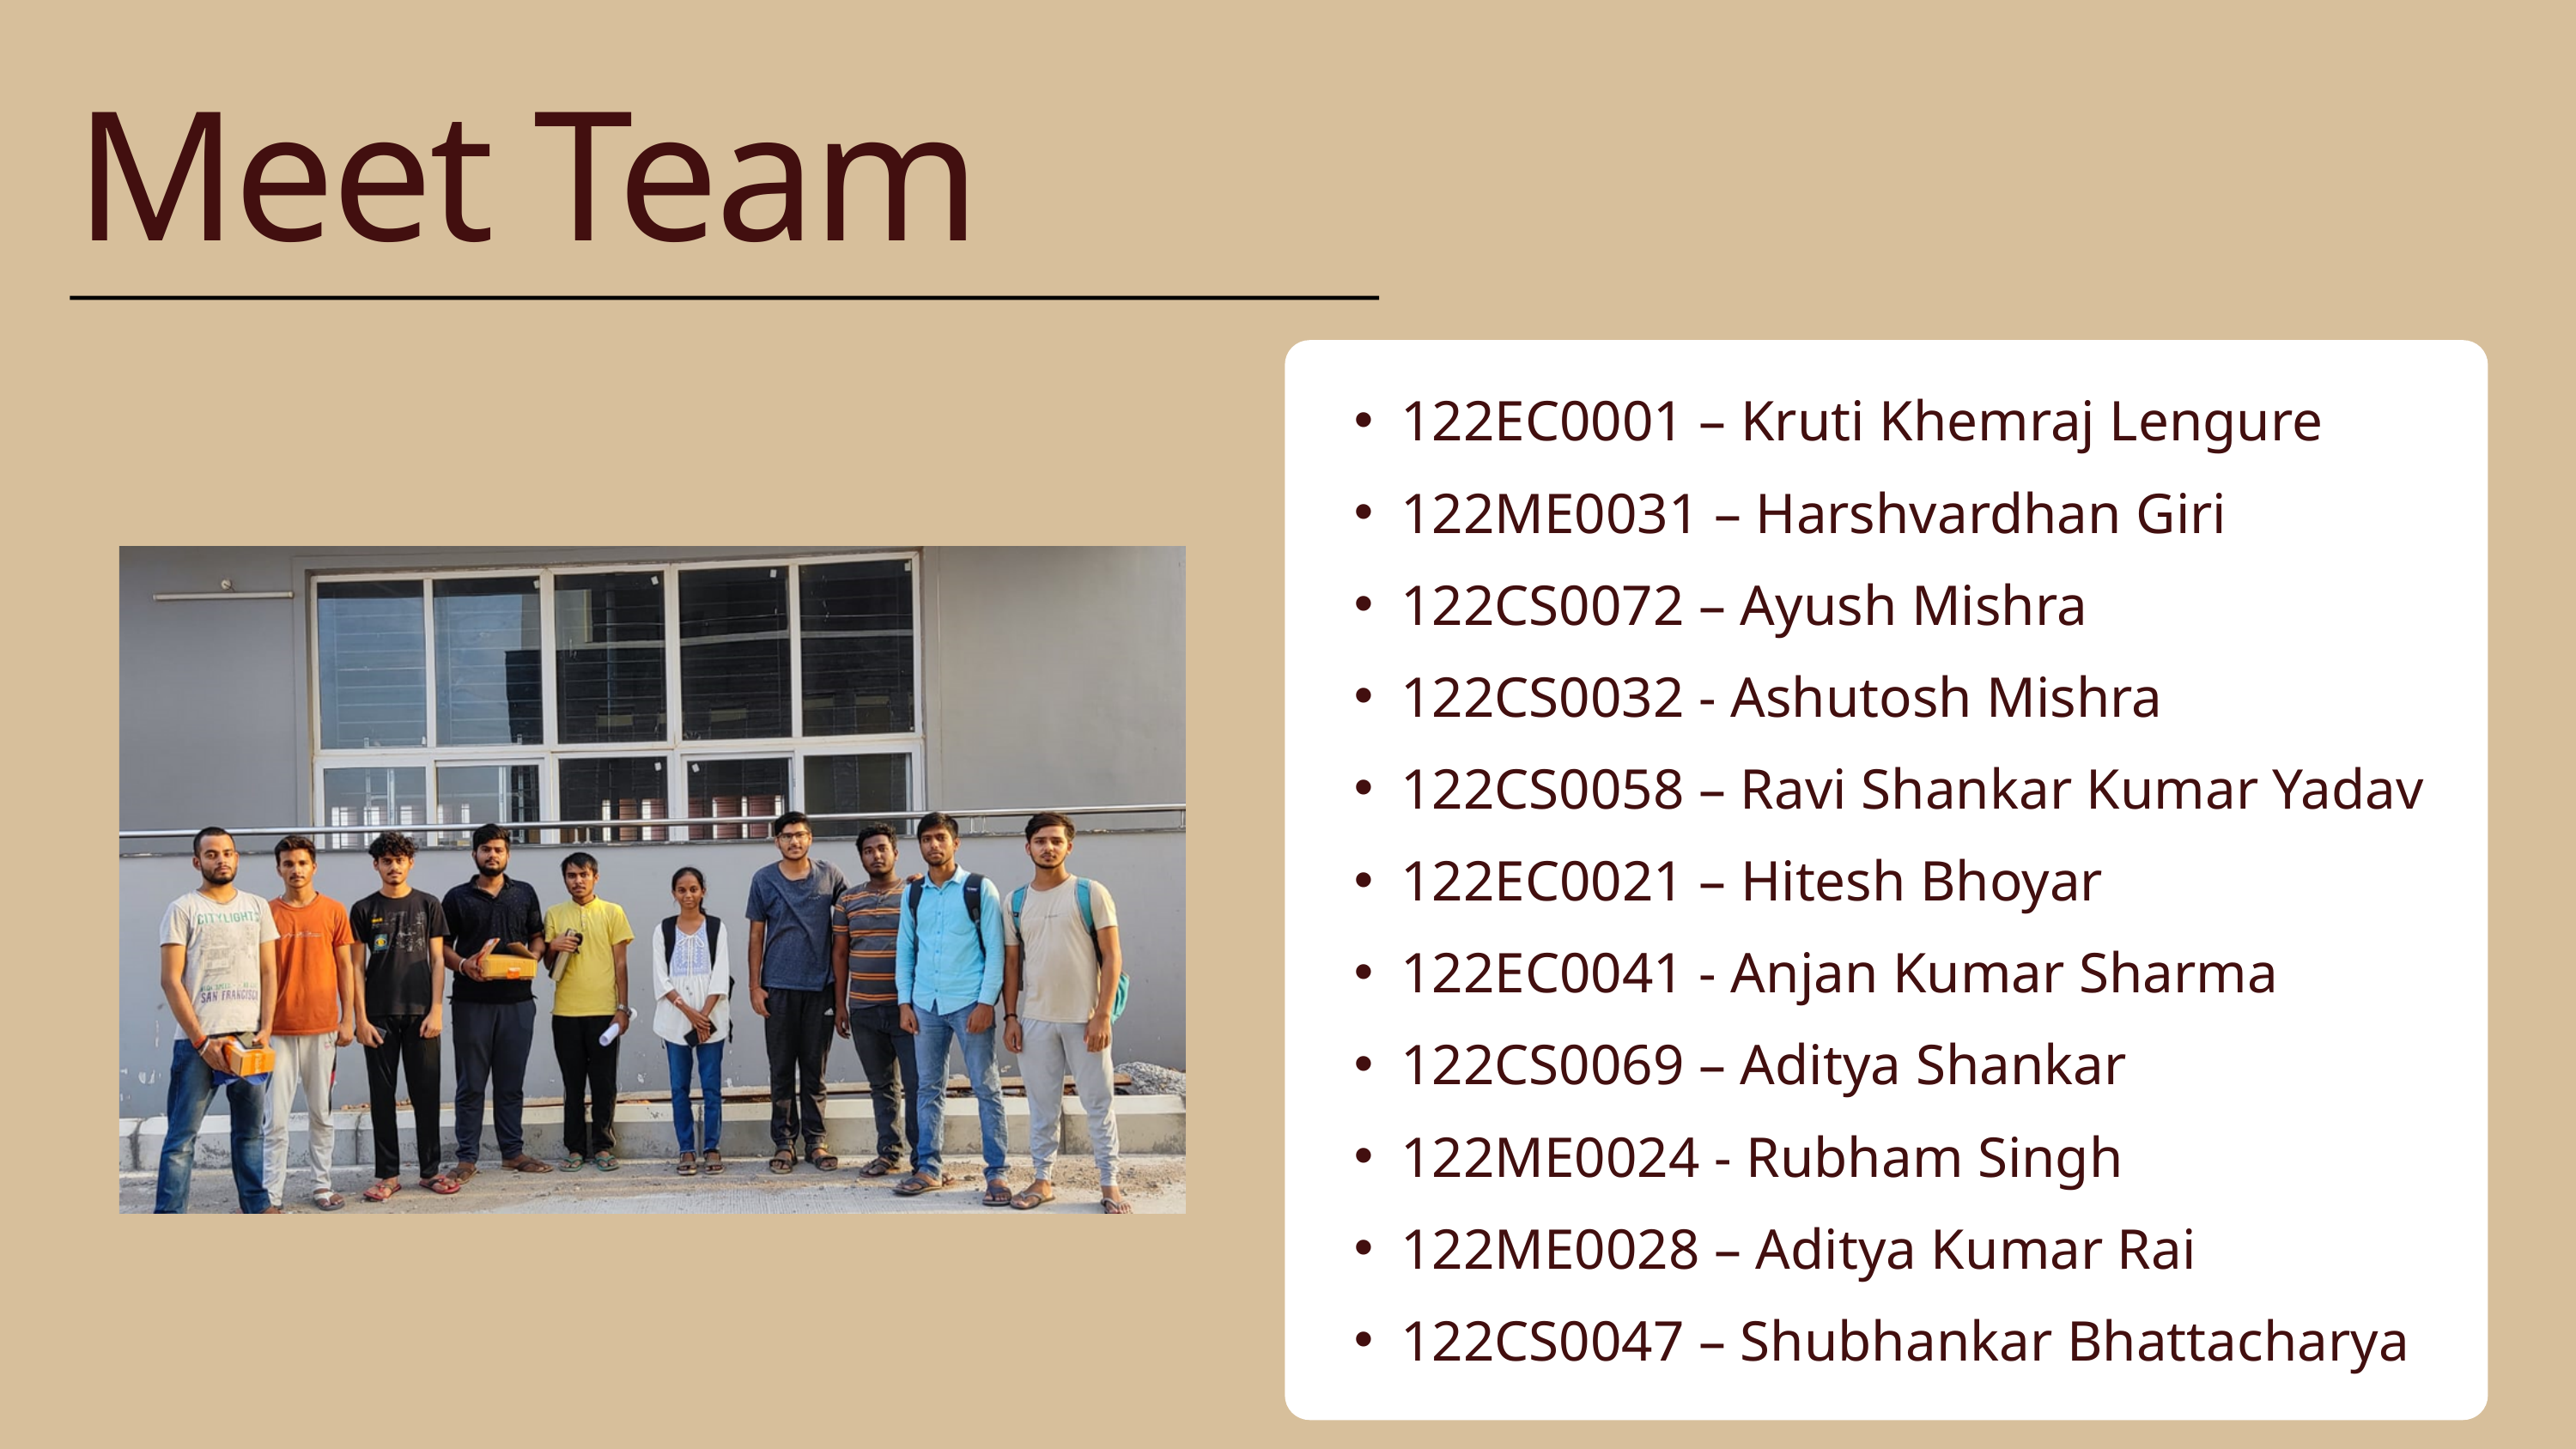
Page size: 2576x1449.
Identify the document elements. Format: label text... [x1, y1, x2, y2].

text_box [1285, 339, 2488, 1421]
text_box Meet Team [75, 60, 1759, 276]
text_box [118, 546, 1186, 1215]
text_box 122EC0001 – Kruti Khemraj Lengure 122ME0031 – Harshvardhan Giri 122CS0072 – Ayush Mishra 122CS0032 - Ashutosh Mishra 122CS0058 – Ravi Shankar Kumar Yadav 122EC0021 – Hitesh Bhoyar 122EC0041 - Anjan Kumar Sharma 122CS0069 – Aditya Shankar 122ME0024 - Rubham Singh 122ME0028 – Aditya Kumar Rai 122CS0047 – Shubhankar Bhattacharya [1307, 360, 2506, 1449]
